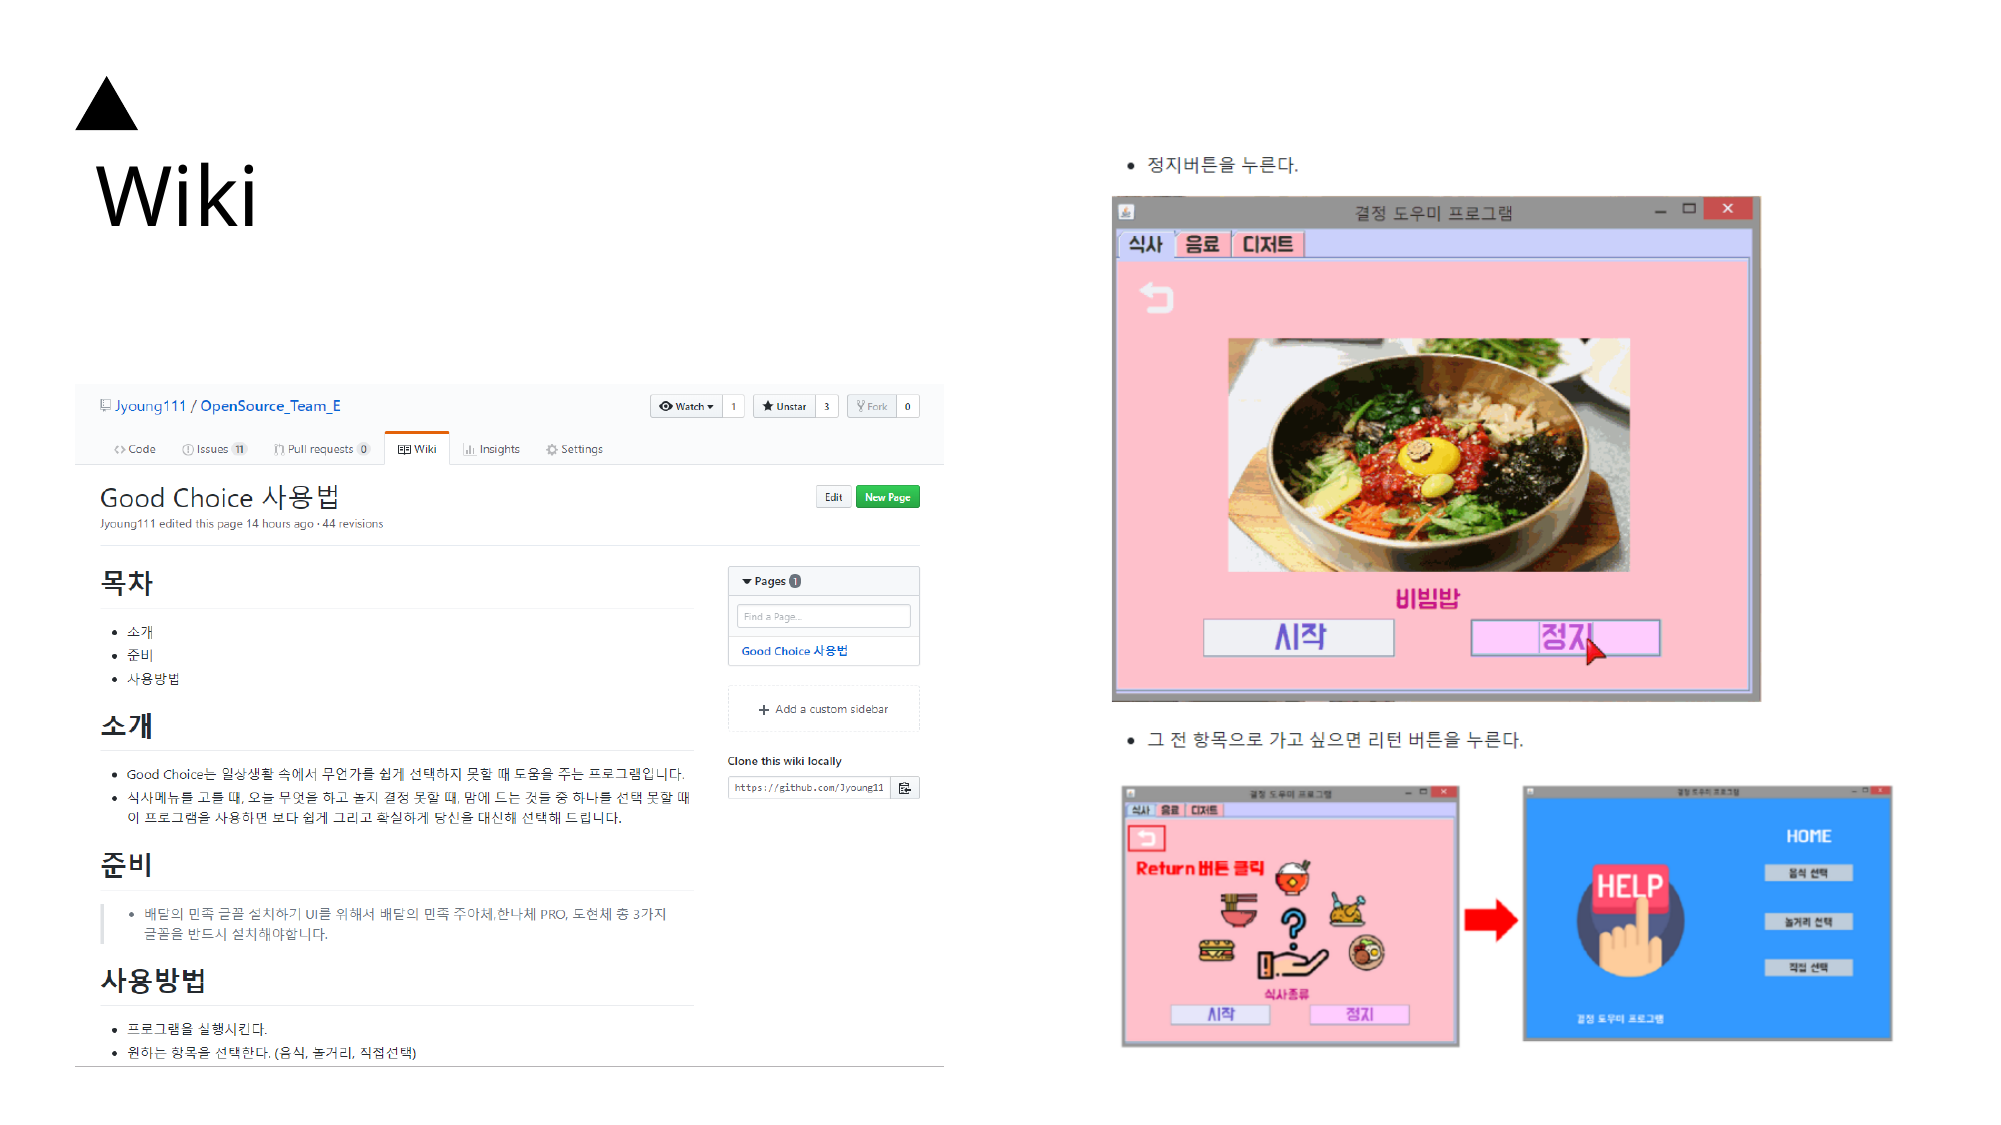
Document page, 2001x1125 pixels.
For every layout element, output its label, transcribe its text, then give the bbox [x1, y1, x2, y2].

text_box [73, 73, 140, 132]
text_box Wiki [80, 136, 276, 251]
picture [75, 384, 944, 1069]
picture [1092, 146, 1955, 1069]
